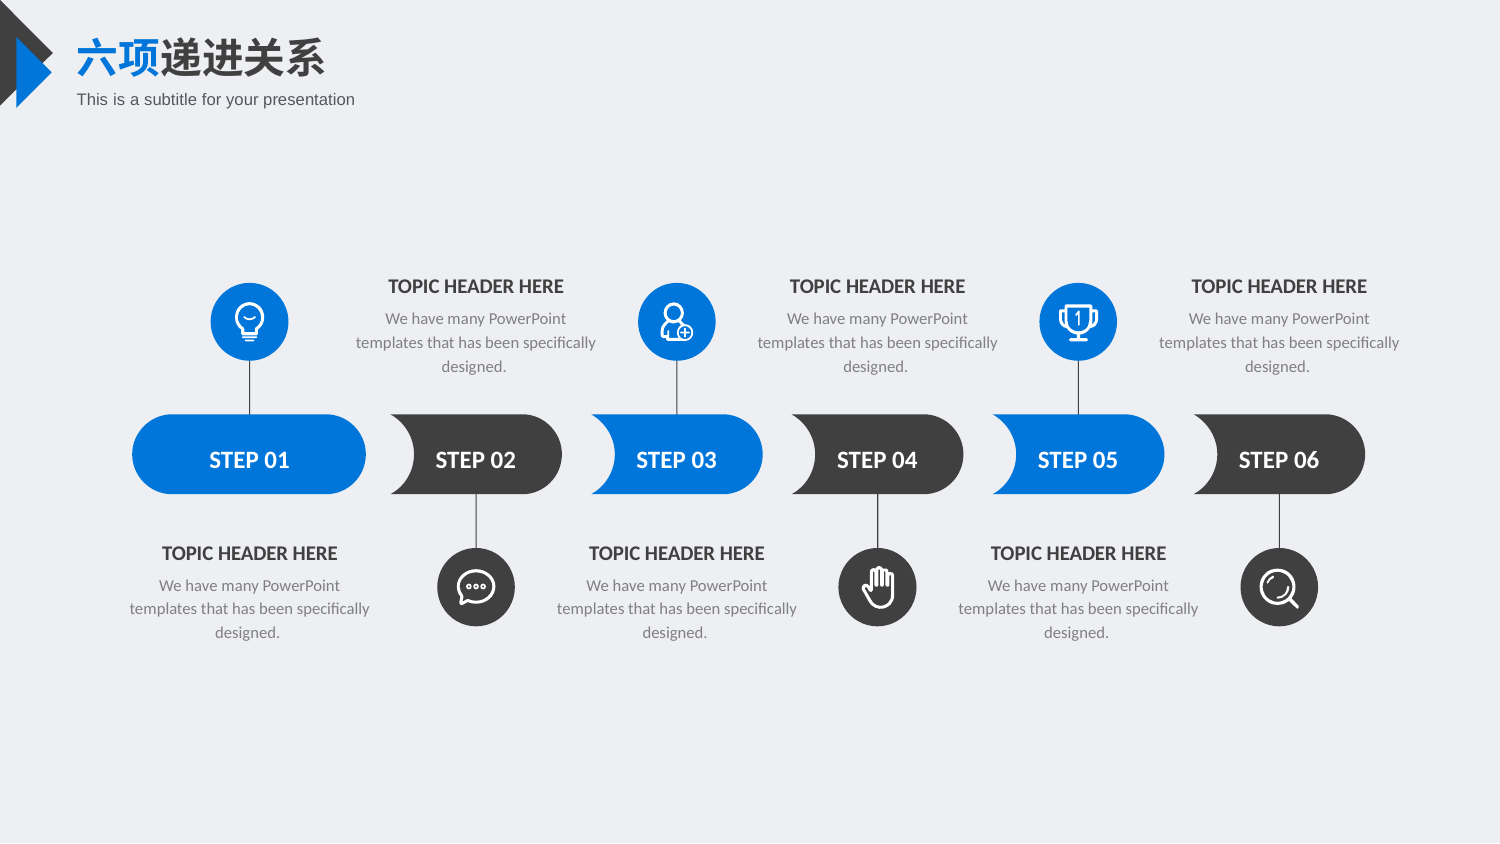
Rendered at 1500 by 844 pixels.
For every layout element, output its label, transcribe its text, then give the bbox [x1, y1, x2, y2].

text_box [638, 282, 716, 361]
text_box [591, 414, 763, 495]
text_box [437, 547, 515, 627]
text_box [0, 0, 53, 106]
text_box STEP 06 [1221, 437, 1338, 474]
text_box TOPIC HEADER HERE We have many PowerPoint templates that has been specifically designed. [958, 534, 1199, 643]
text_box [456, 569, 496, 606]
text_box [235, 302, 265, 342]
text_box [861, 566, 895, 609]
text_box [1059, 304, 1099, 342]
text_box STEP 05 [1020, 437, 1137, 474]
text_box STEP 02 [417, 437, 535, 474]
text_box [210, 282, 289, 361]
text_box TOPIC HEADER HERE We have many PowerPoint templates that has been specifically designed. [355, 268, 597, 377]
text_box This is a subtitle for your presentation [76, 88, 372, 109]
text_box [132, 414, 366, 495]
text_box TOPIC HEADER HERE We have many PowerPoint templates that has been specifically designed. [556, 534, 798, 643]
text_box [838, 547, 917, 627]
text_box STEP 01 [191, 437, 308, 474]
text_box [1193, 414, 1366, 495]
text_box STEP 04 [819, 437, 936, 474]
text_box [16, 36, 52, 108]
text_box [1039, 282, 1118, 361]
text_box TOPIC HEADER HERE We have many PowerPoint templates that has been specifically designed. [129, 534, 370, 643]
text_box [992, 414, 1165, 495]
text_box STEP 03 [618, 437, 736, 474]
text_box [1240, 547, 1319, 627]
text_box [791, 414, 964, 495]
text_box 六项递进关系 [76, 31, 328, 83]
text_box TOPIC HEADER HERE We have many PowerPoint templates that has been specifically designed. [1159, 268, 1400, 377]
text_box [660, 302, 694, 341]
text_box TOPIC HEADER HERE We have many PowerPoint templates that has been specifically designed. [757, 268, 999, 377]
text_box [1259, 568, 1299, 609]
text_box [390, 414, 562, 495]
